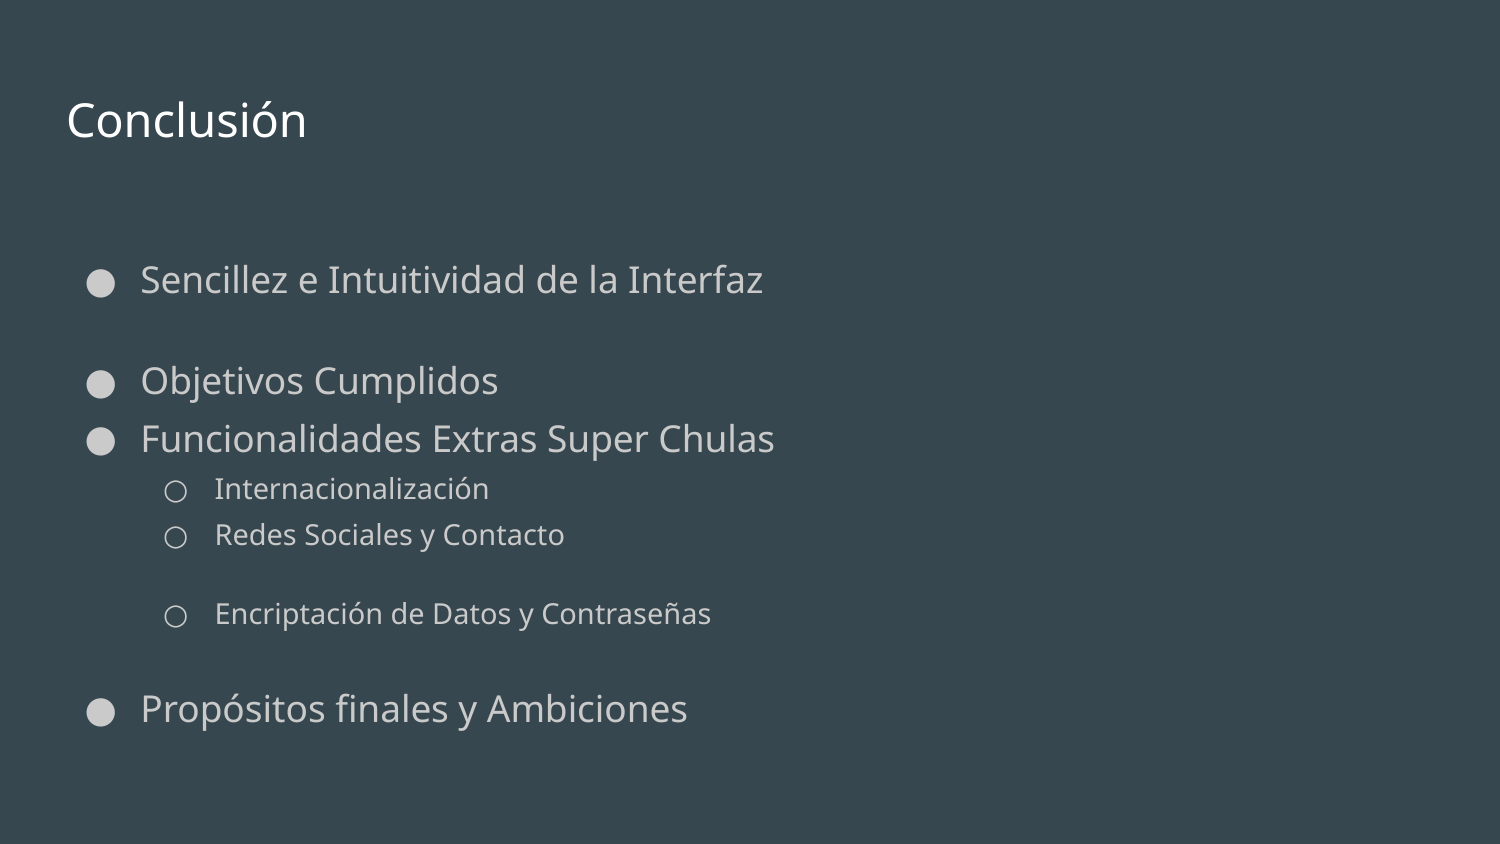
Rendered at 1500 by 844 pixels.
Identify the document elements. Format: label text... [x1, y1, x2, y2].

list Sencillez e Intuitividad de la Interfaz Objetivos Cumplidos Funcionalidades Extras Super Chulas Internacionalización Redes Sociales y Contacto Encriptación de Datos y Contraseñas Propósitos finales y Ambiciones [51, 189, 1449, 750]
title Conclusión [51, 72, 1449, 167]
